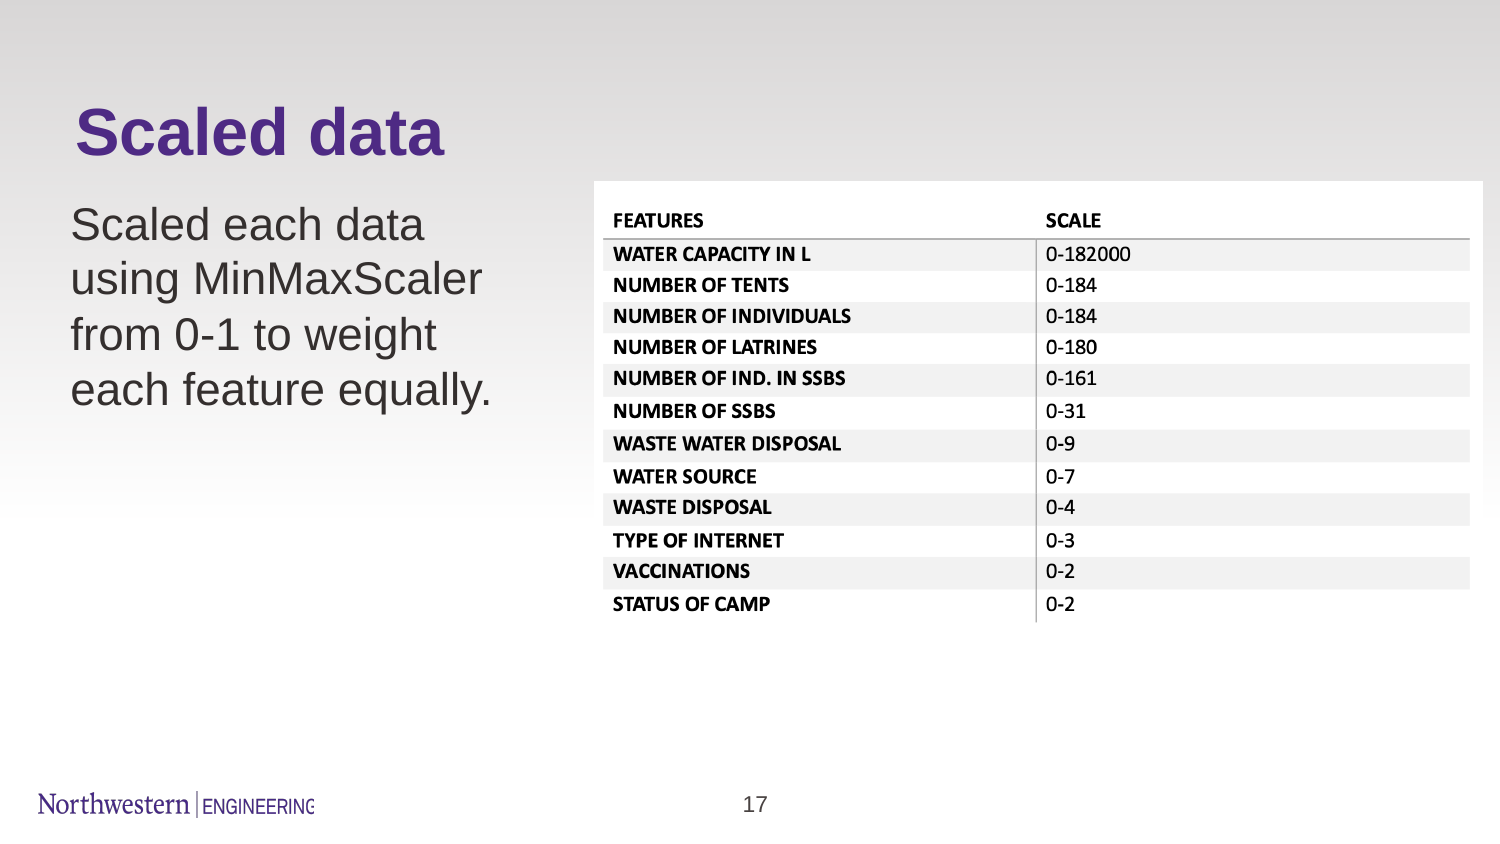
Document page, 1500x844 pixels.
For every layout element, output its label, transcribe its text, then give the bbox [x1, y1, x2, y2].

title Scaled data [75, 34, 1453, 170]
list Scaled each data using MinMaxScaler from 0-1 to weight each feature equally. [55, 186, 538, 449]
picture [38, 791, 314, 818]
picture [594, 180, 1483, 649]
slide_number ‹#› [729, 780, 785, 826]
